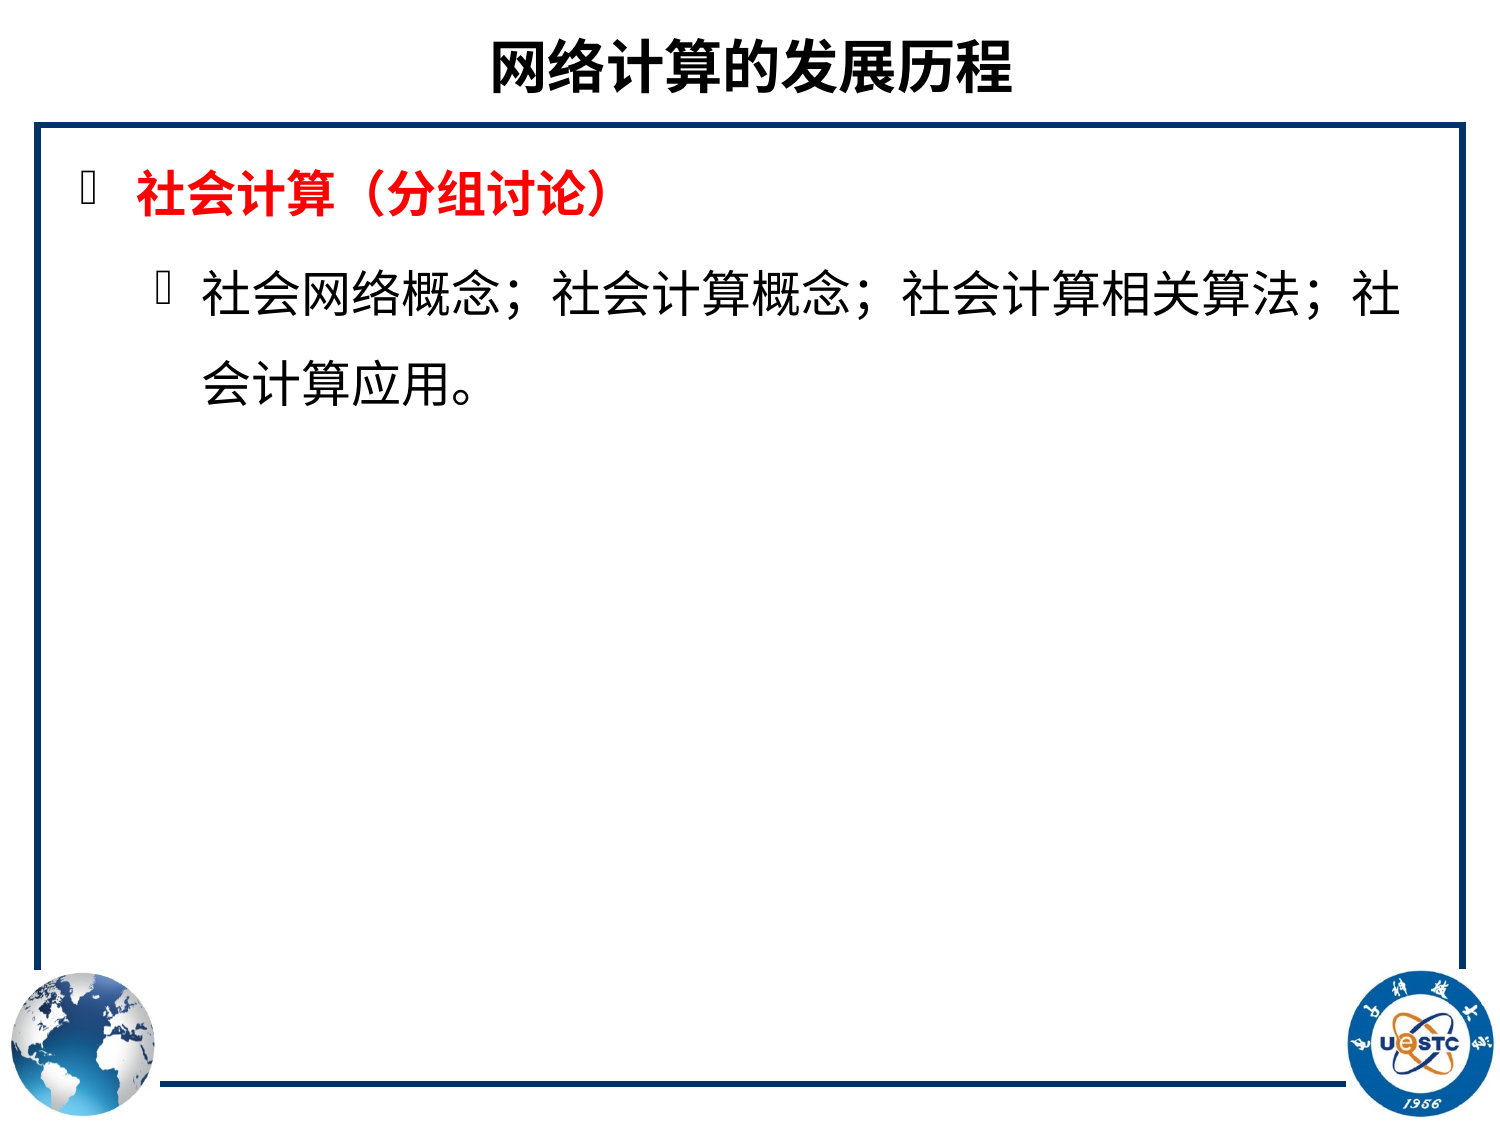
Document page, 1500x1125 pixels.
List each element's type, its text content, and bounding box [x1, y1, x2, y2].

picture [1346, 969, 1495, 1118]
list 社会计算（分组讨论） 社会网络概念；社会计算概念；社会计算相关算法；社会计算应用。 [64, 125, 1439, 1083]
title 网络计算的发展历程 [41, 19, 1463, 112]
picture [0, 970, 160, 1118]
